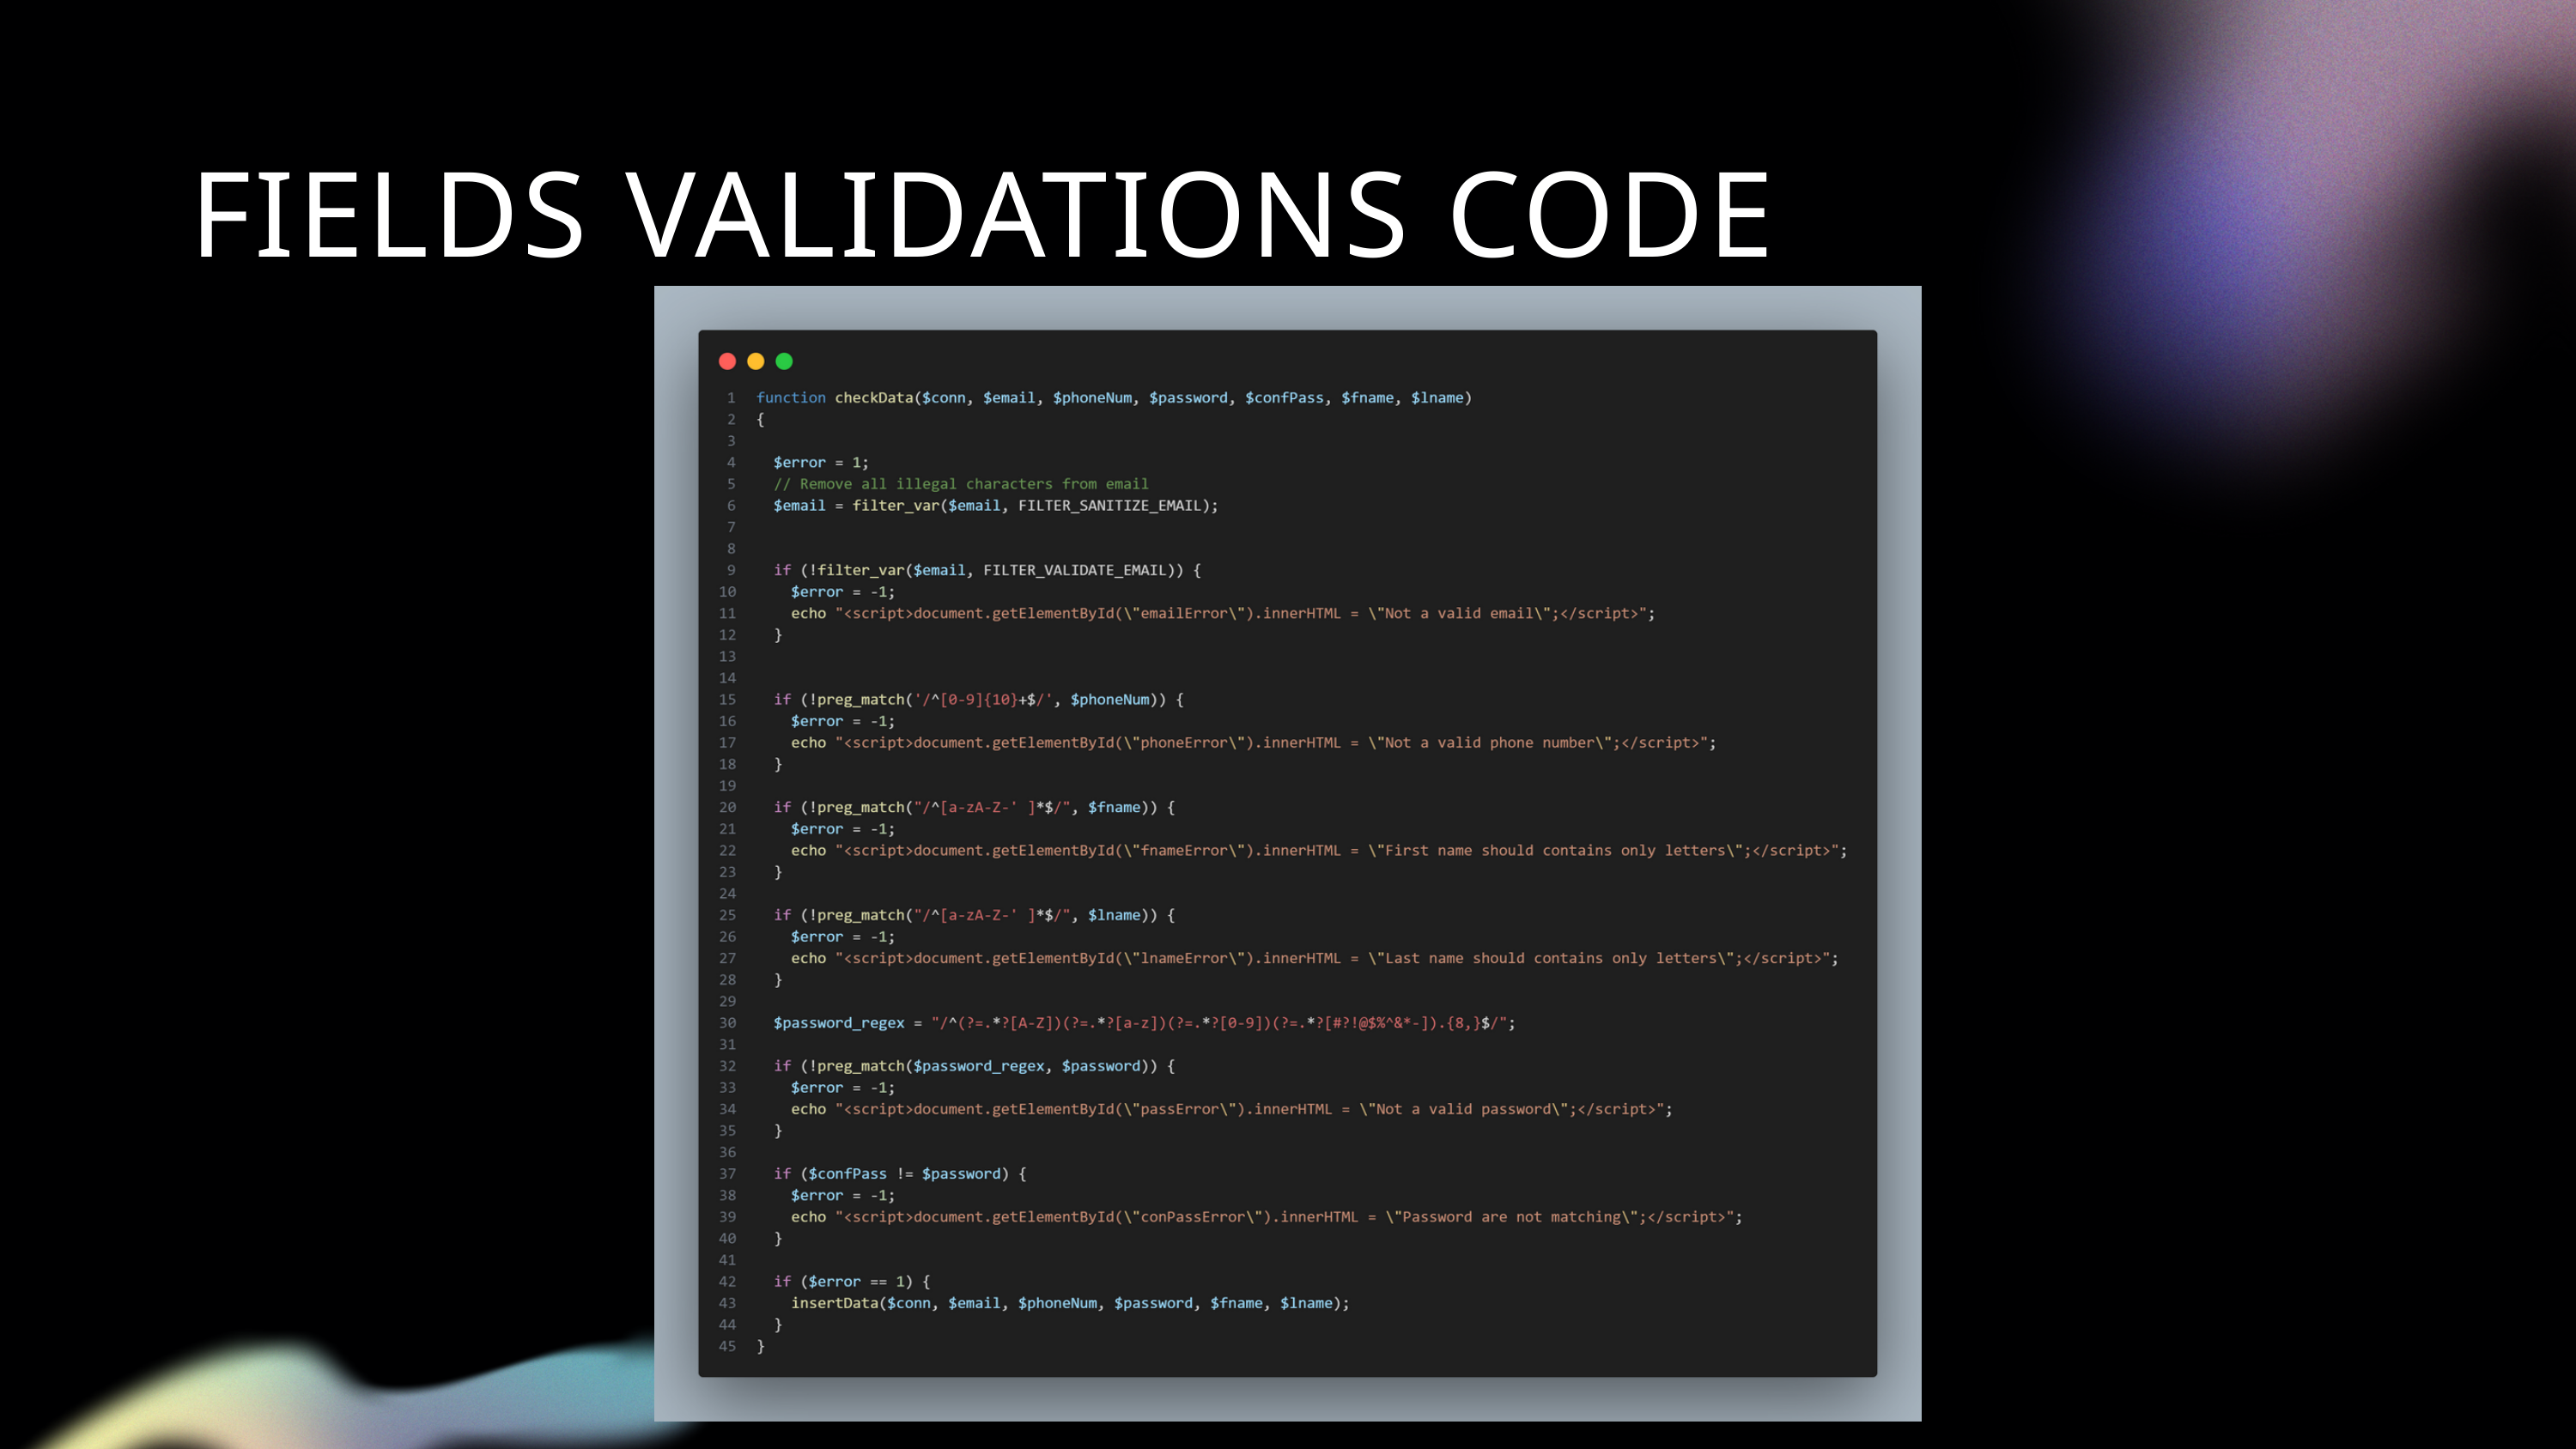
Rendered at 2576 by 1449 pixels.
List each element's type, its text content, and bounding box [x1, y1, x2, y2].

picture [0, 0, 2576, 1449]
text_box FIELDS VALIDATIONS CODE [0, 127, 1902, 282]
